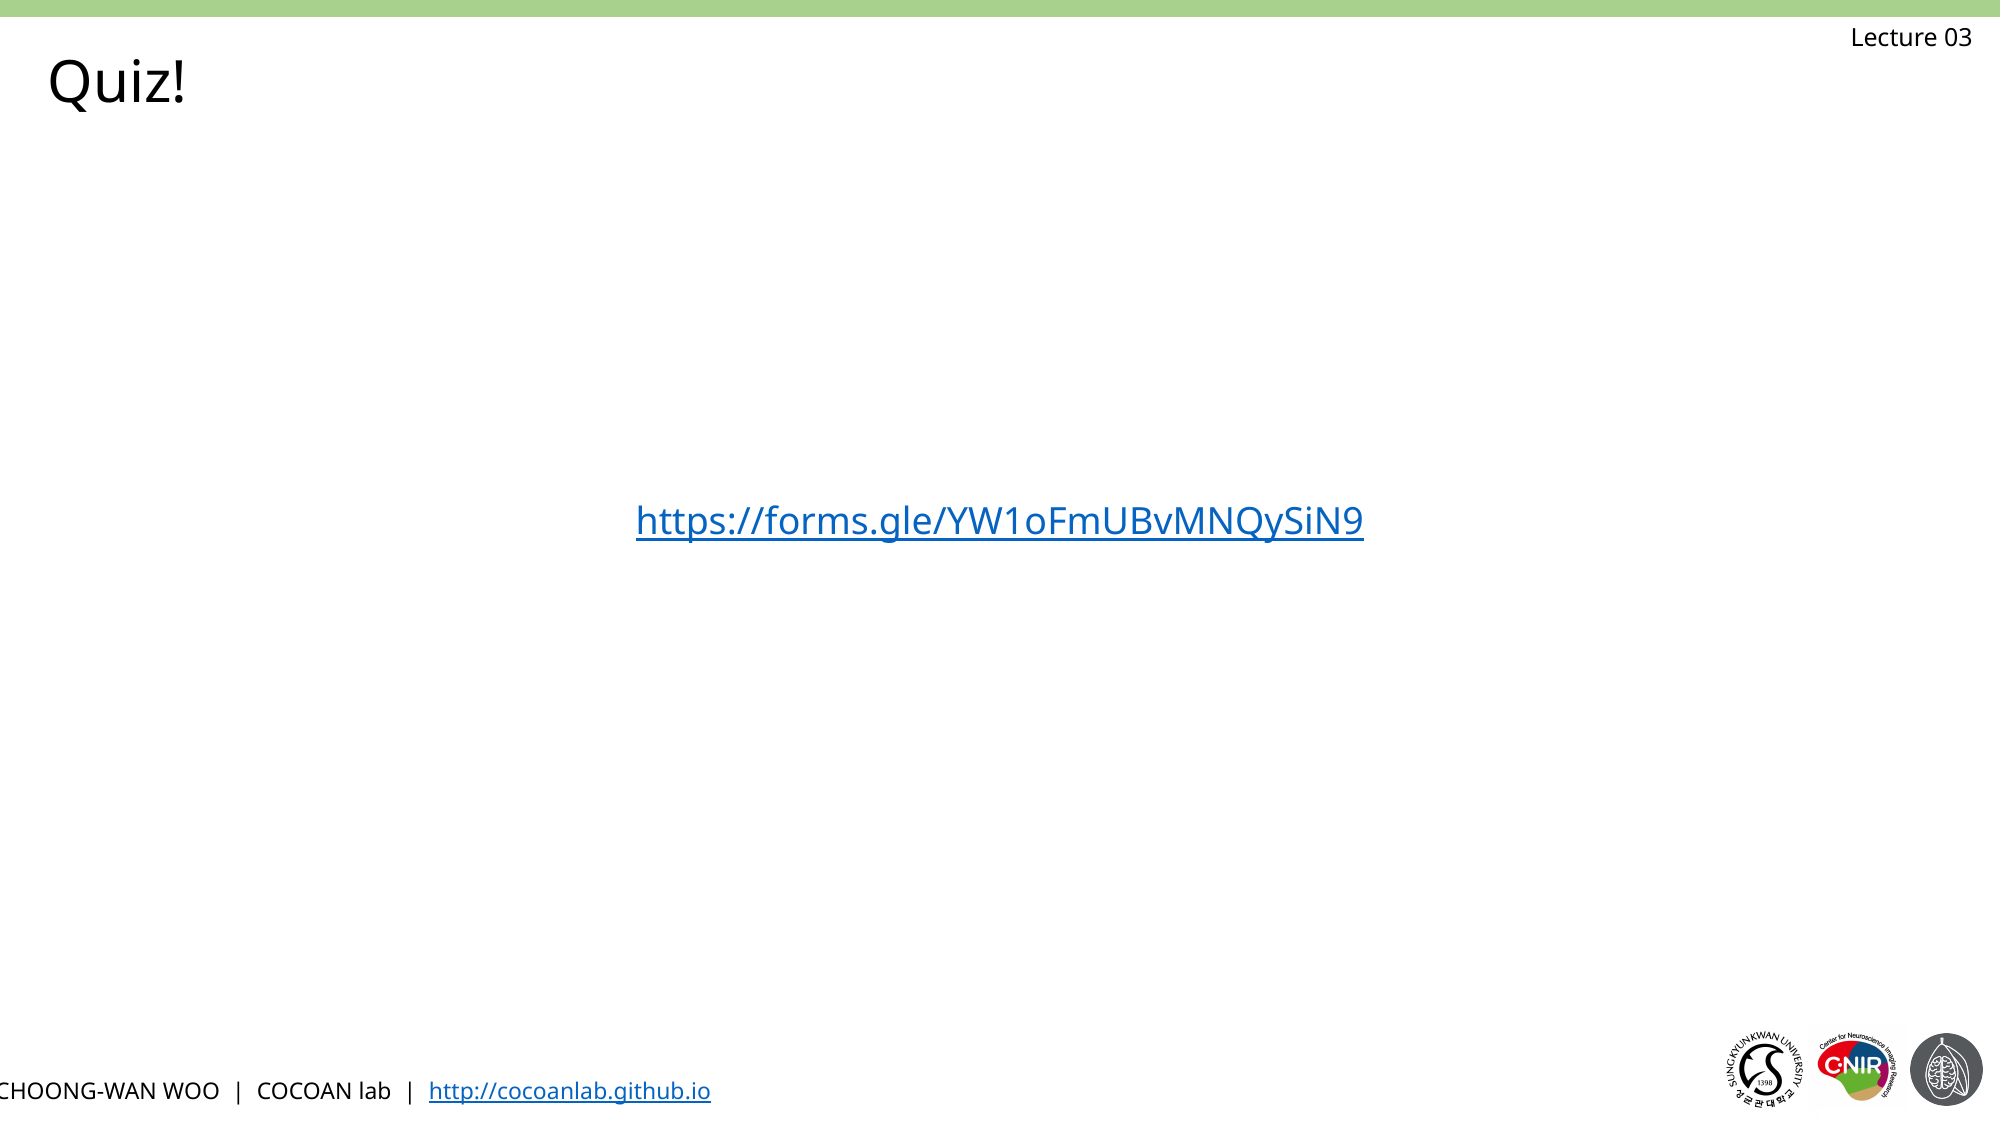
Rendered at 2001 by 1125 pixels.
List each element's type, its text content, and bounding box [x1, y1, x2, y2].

text_box CHOONG-WAN WOO | COCOAN lab | http://cocoanlab.github.io [0, 1069, 727, 1116]
text_box Quiz! [32, 36, 203, 122]
text_box [0, 0, 2000, 18]
text_box Lecture 03 [1623, 13, 2000, 59]
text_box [1709, 1014, 1983, 1125]
text_box https://forms.gle/YW1oFmUBvMNQySiN9 [620, 490, 1379, 601]
